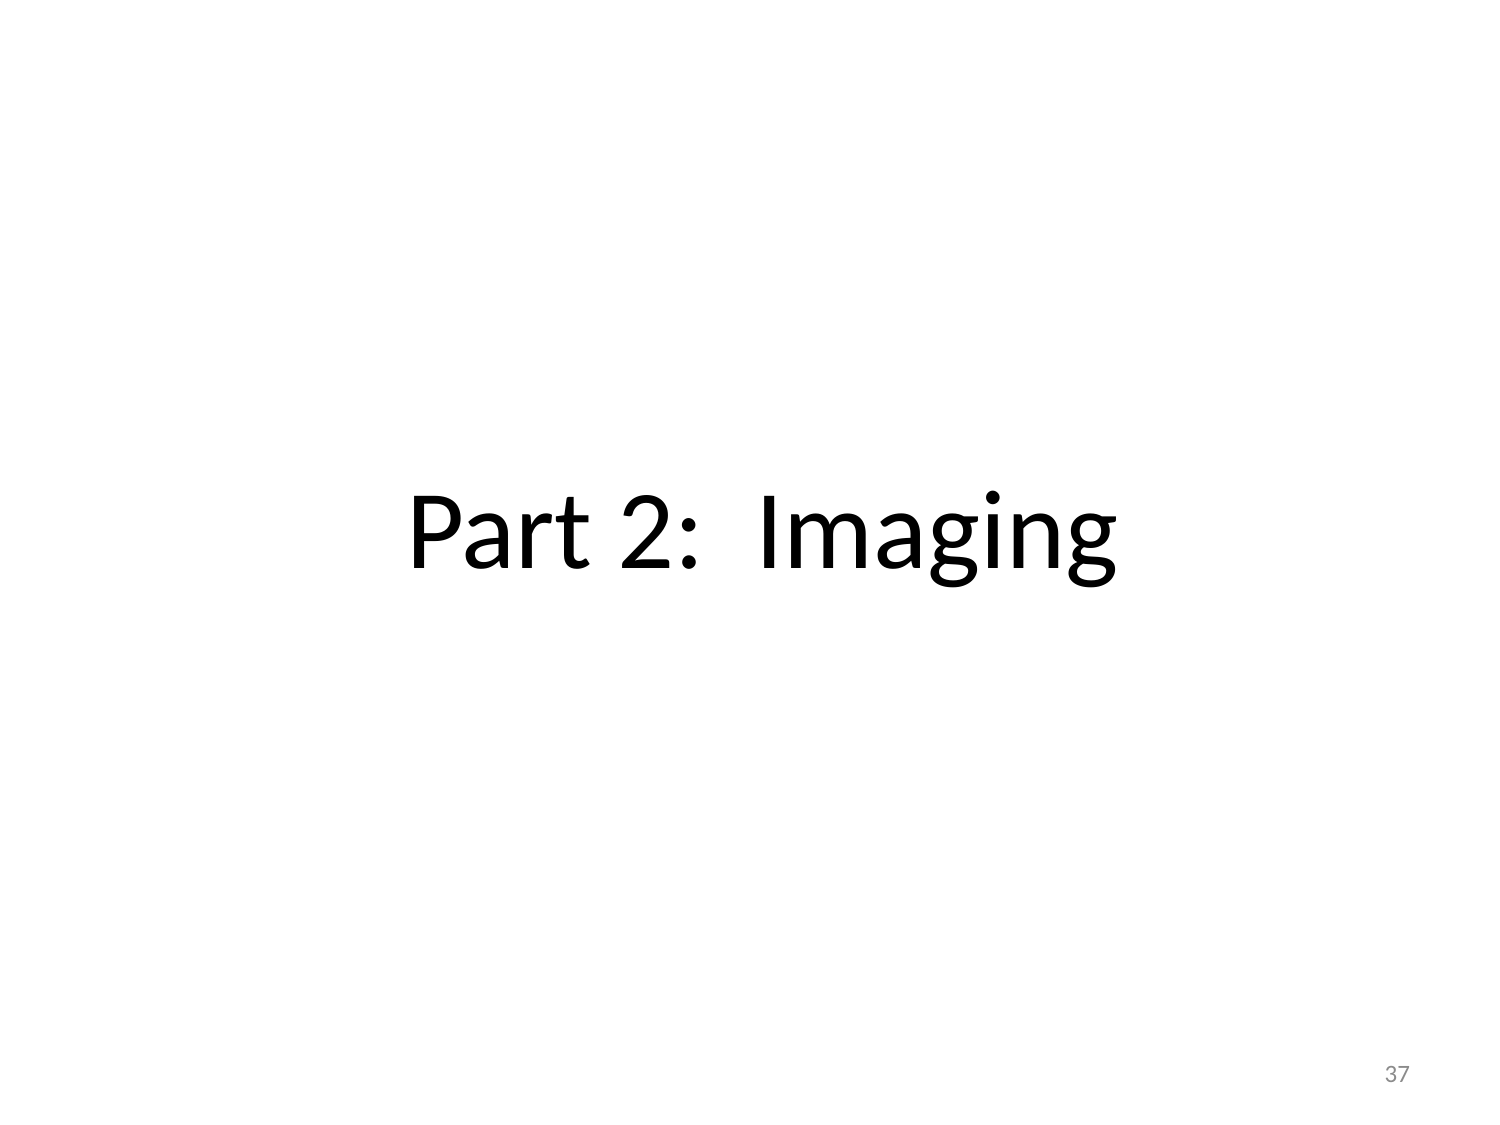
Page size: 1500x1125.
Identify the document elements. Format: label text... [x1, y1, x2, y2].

text_box Part 2: Imaging [391, 448, 1135, 599]
slide_number 37 [1074, 1042, 1425, 1103]
